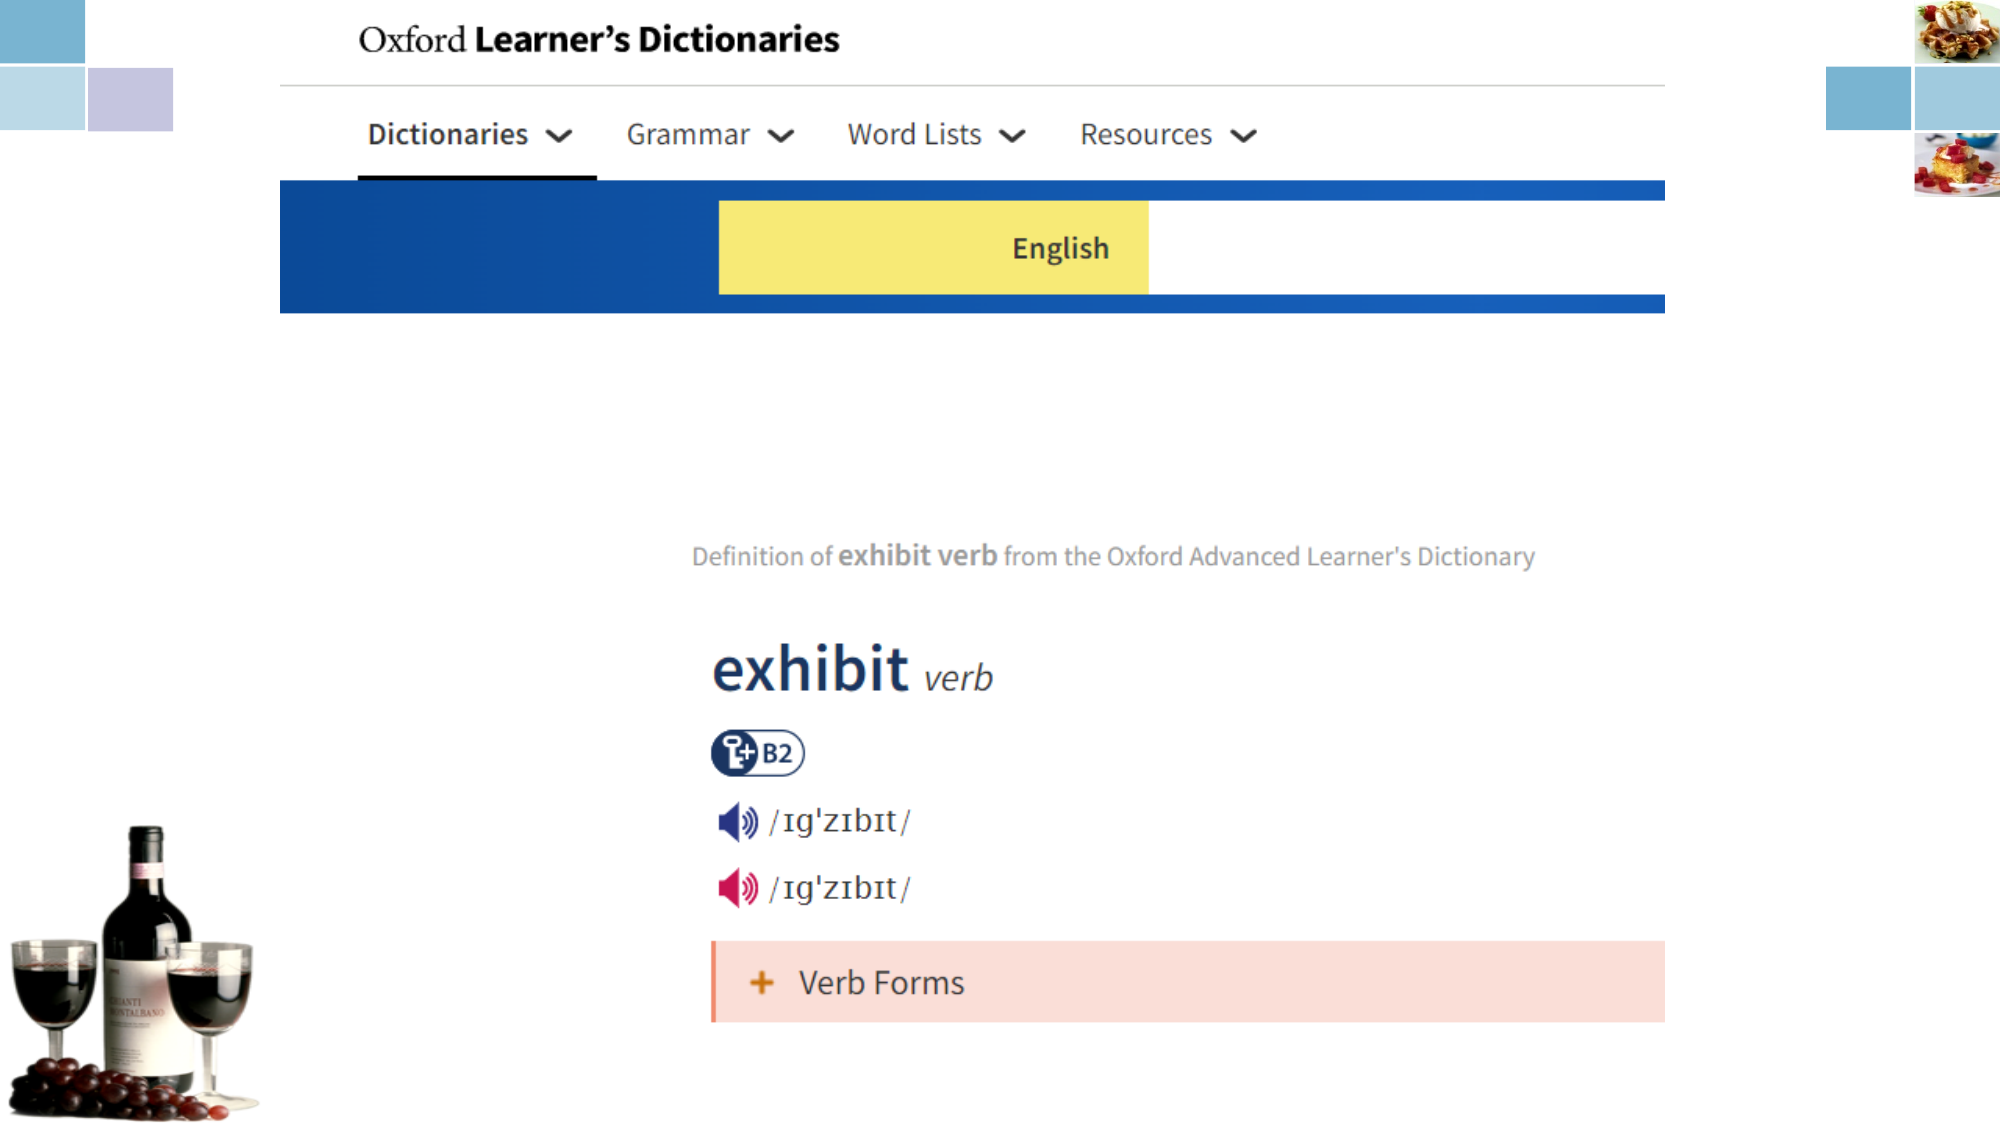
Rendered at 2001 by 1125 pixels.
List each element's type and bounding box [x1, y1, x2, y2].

picture [0, 824, 264, 1125]
picture [279, 0, 1665, 1068]
picture [1914, 0, 2000, 63]
picture [1914, 133, 2000, 197]
